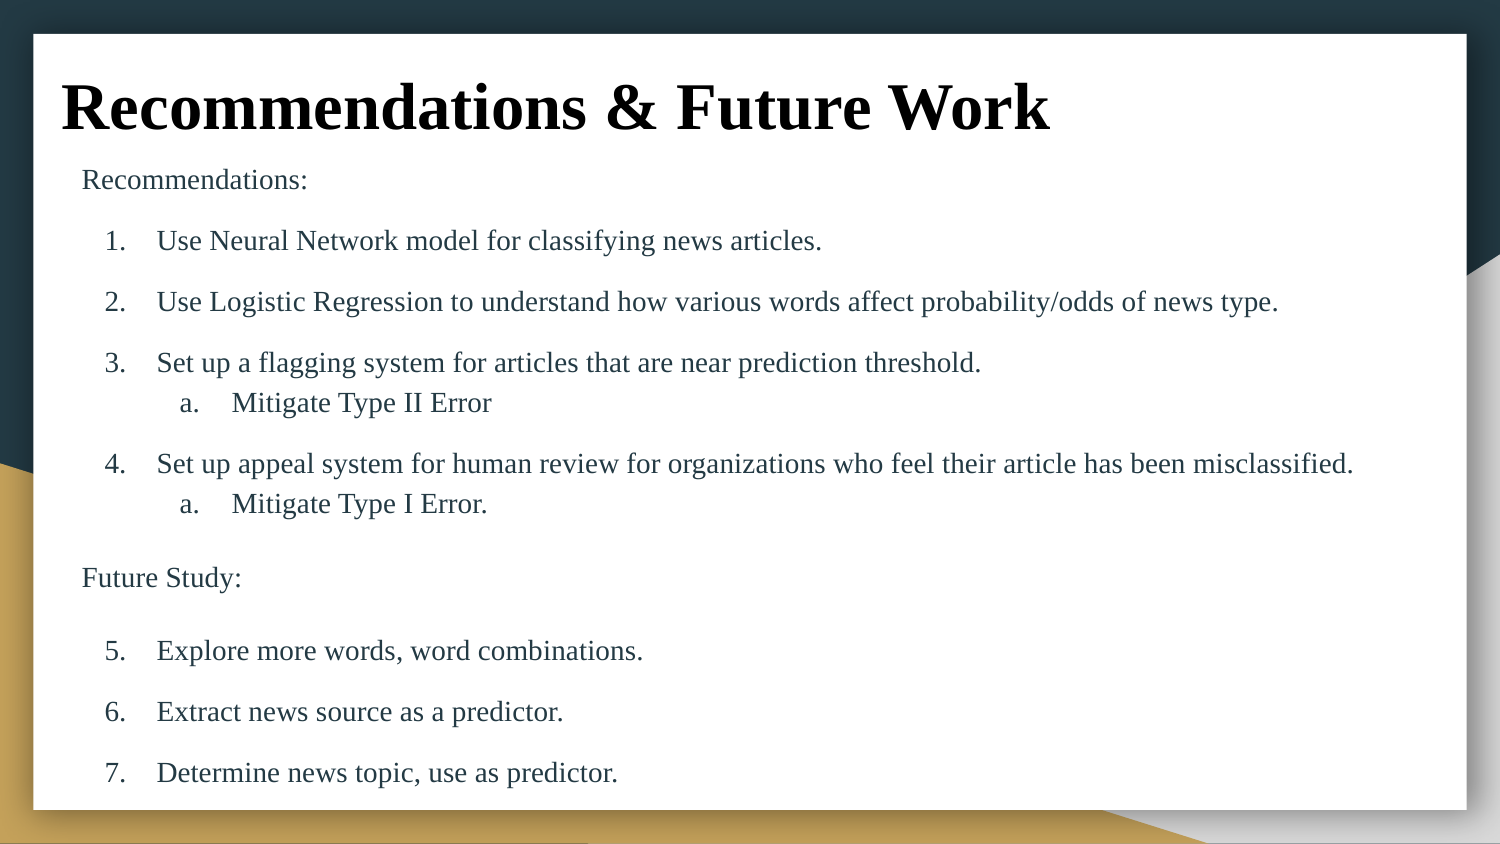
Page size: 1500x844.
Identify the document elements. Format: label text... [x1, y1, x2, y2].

title Recommendations & Future Work [46, 47, 1278, 205]
list Recommendations: Use Neural Network model for classifying news articles. Use Logistic Regression to understand how various words affect probability/odds of news type. Set up a flagging system for articles that are near prediction threshold. Mitigate Type II Error Set up appeal system for human review for organizations who feel their article has been misclassified. Mitigate Type I Error. Future Study: Explore more words, word combinations. Extract news source as a predictor. Determine news topic, use as predictor. [66, 140, 1453, 797]
